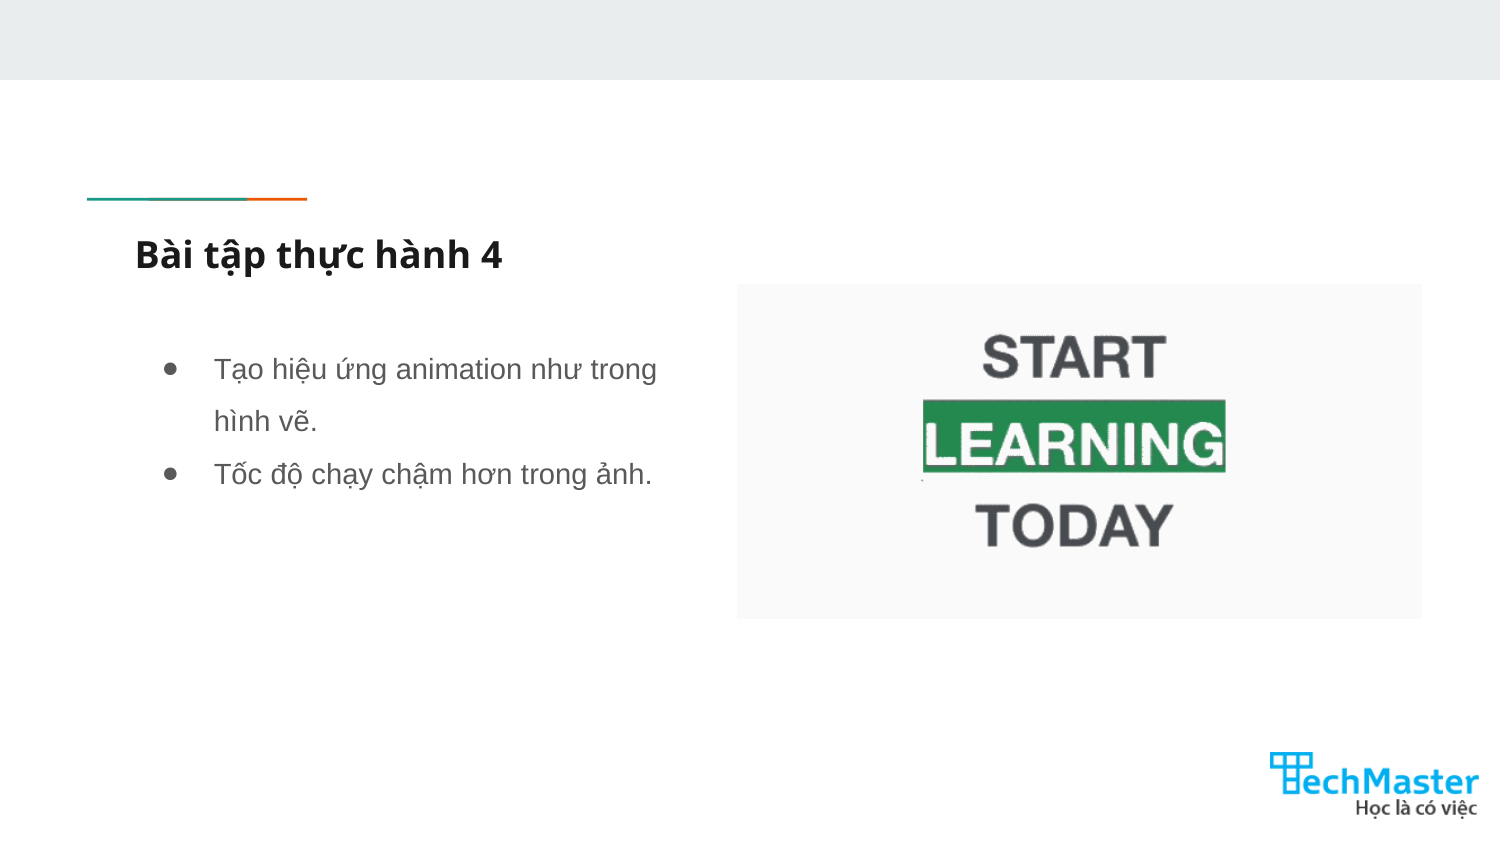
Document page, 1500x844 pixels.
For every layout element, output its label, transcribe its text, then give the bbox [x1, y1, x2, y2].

picture [1274, 756, 1283, 765]
picture [737, 284, 1422, 619]
picture [1287, 782, 1296, 790]
list Tạo hiệu ứng animation như trong hình vẽ. Tốc độ chạy chậm hơn trong ảnh. [123, 317, 698, 785]
title Bài tập thực hành 4 [119, 216, 1381, 305]
picture [1287, 756, 1296, 765]
picture [1287, 769, 1296, 777]
picture [1300, 756, 1309, 765]
picture [1270, 751, 1481, 820]
